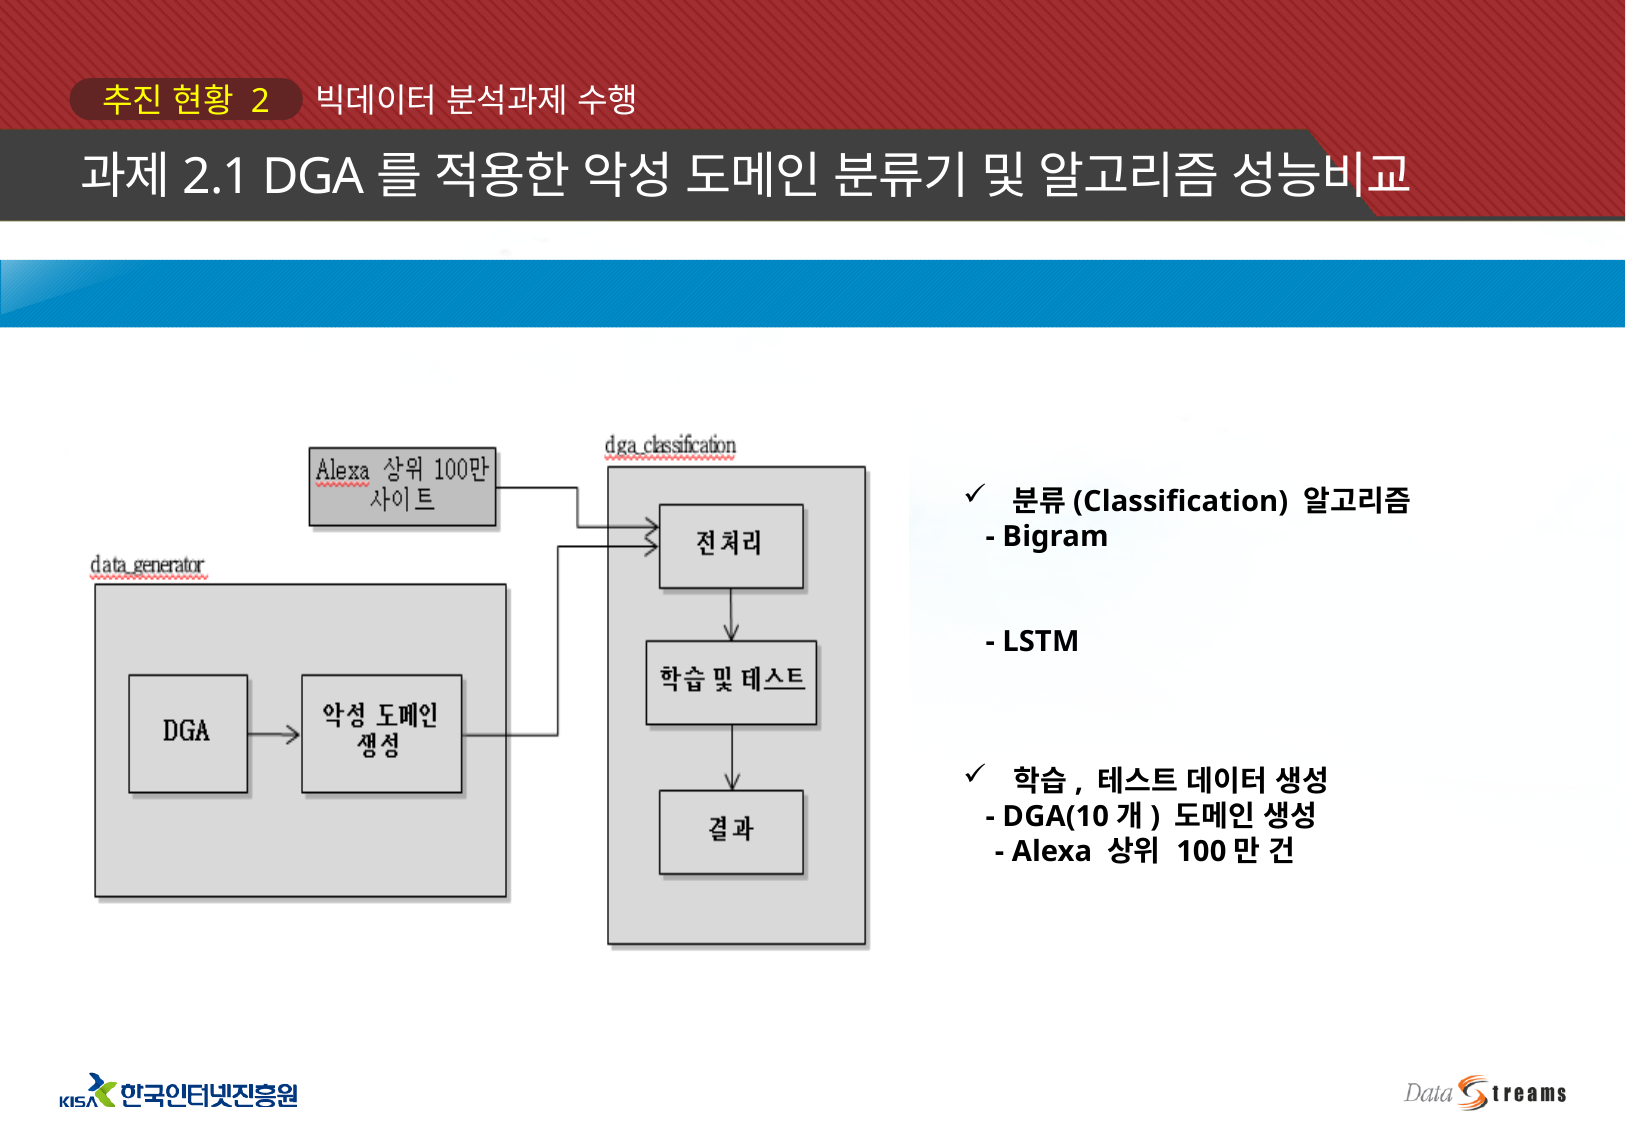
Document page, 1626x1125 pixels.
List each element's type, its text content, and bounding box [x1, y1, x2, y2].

text_box 과제2.1 DGA를 적용한 악성 도메인 분류기 및 알고리즘 성능비교 [79, 143, 1587, 204]
text_box 분류(Classification) 알고리즘 - Bigram - LSTM 학습, 테스트 데이터 생성 - DGA(10개) 도메인 생성 - Alexa 상위 100만 건 [948, 355, 1581, 994]
text_box 실험 모형 [0, 258, 1625, 329]
picture [0, 329, 1625, 1125]
picture [2, 259, 111, 313]
picture [0, 0, 1626, 258]
